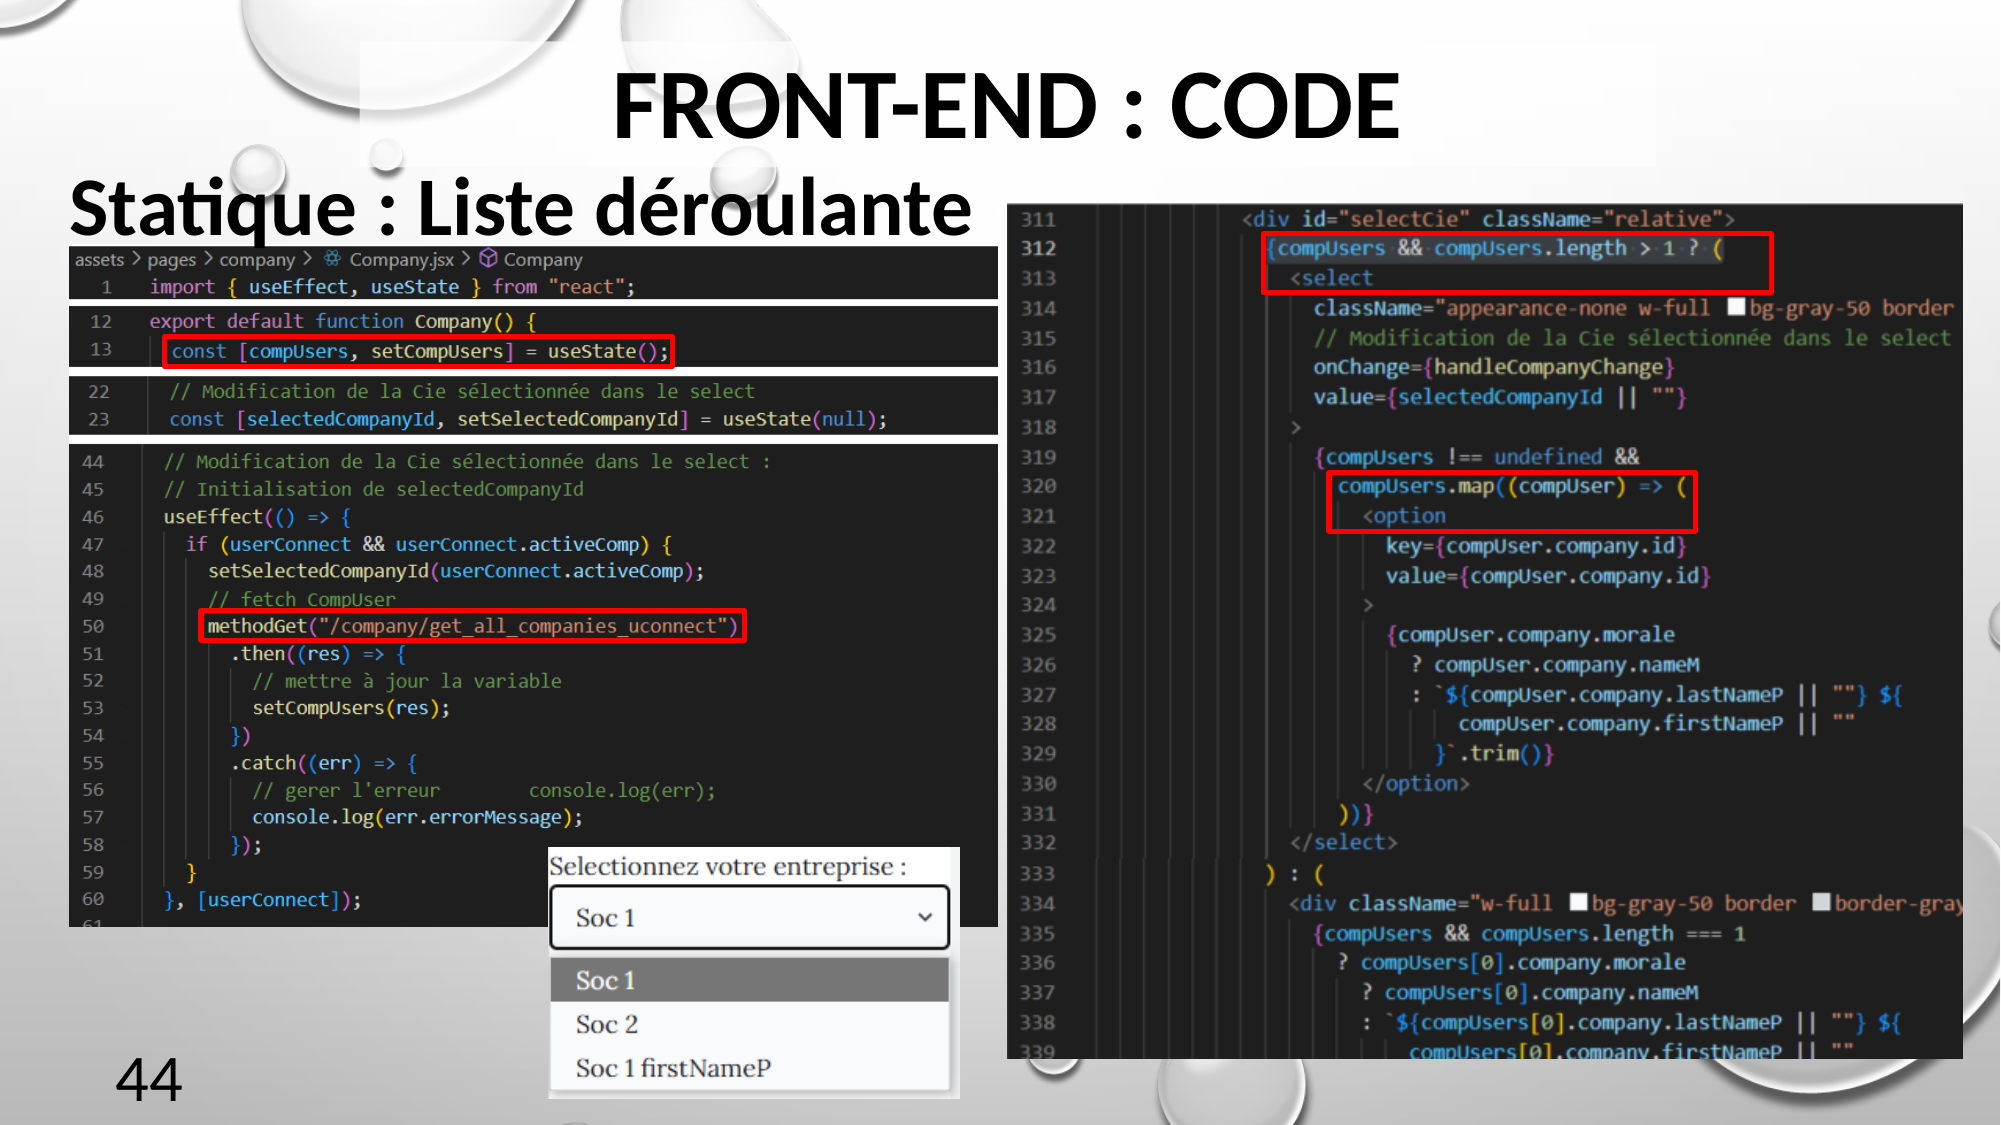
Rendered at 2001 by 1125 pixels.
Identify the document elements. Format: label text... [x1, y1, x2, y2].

picture [0, 0, 2001, 1125]
title FRONT-END : Code [359, 41, 1657, 151]
slide_number 44 [100, 1045, 226, 1106]
text_box Statique : Liste déroulante [69, 151, 1931, 244]
